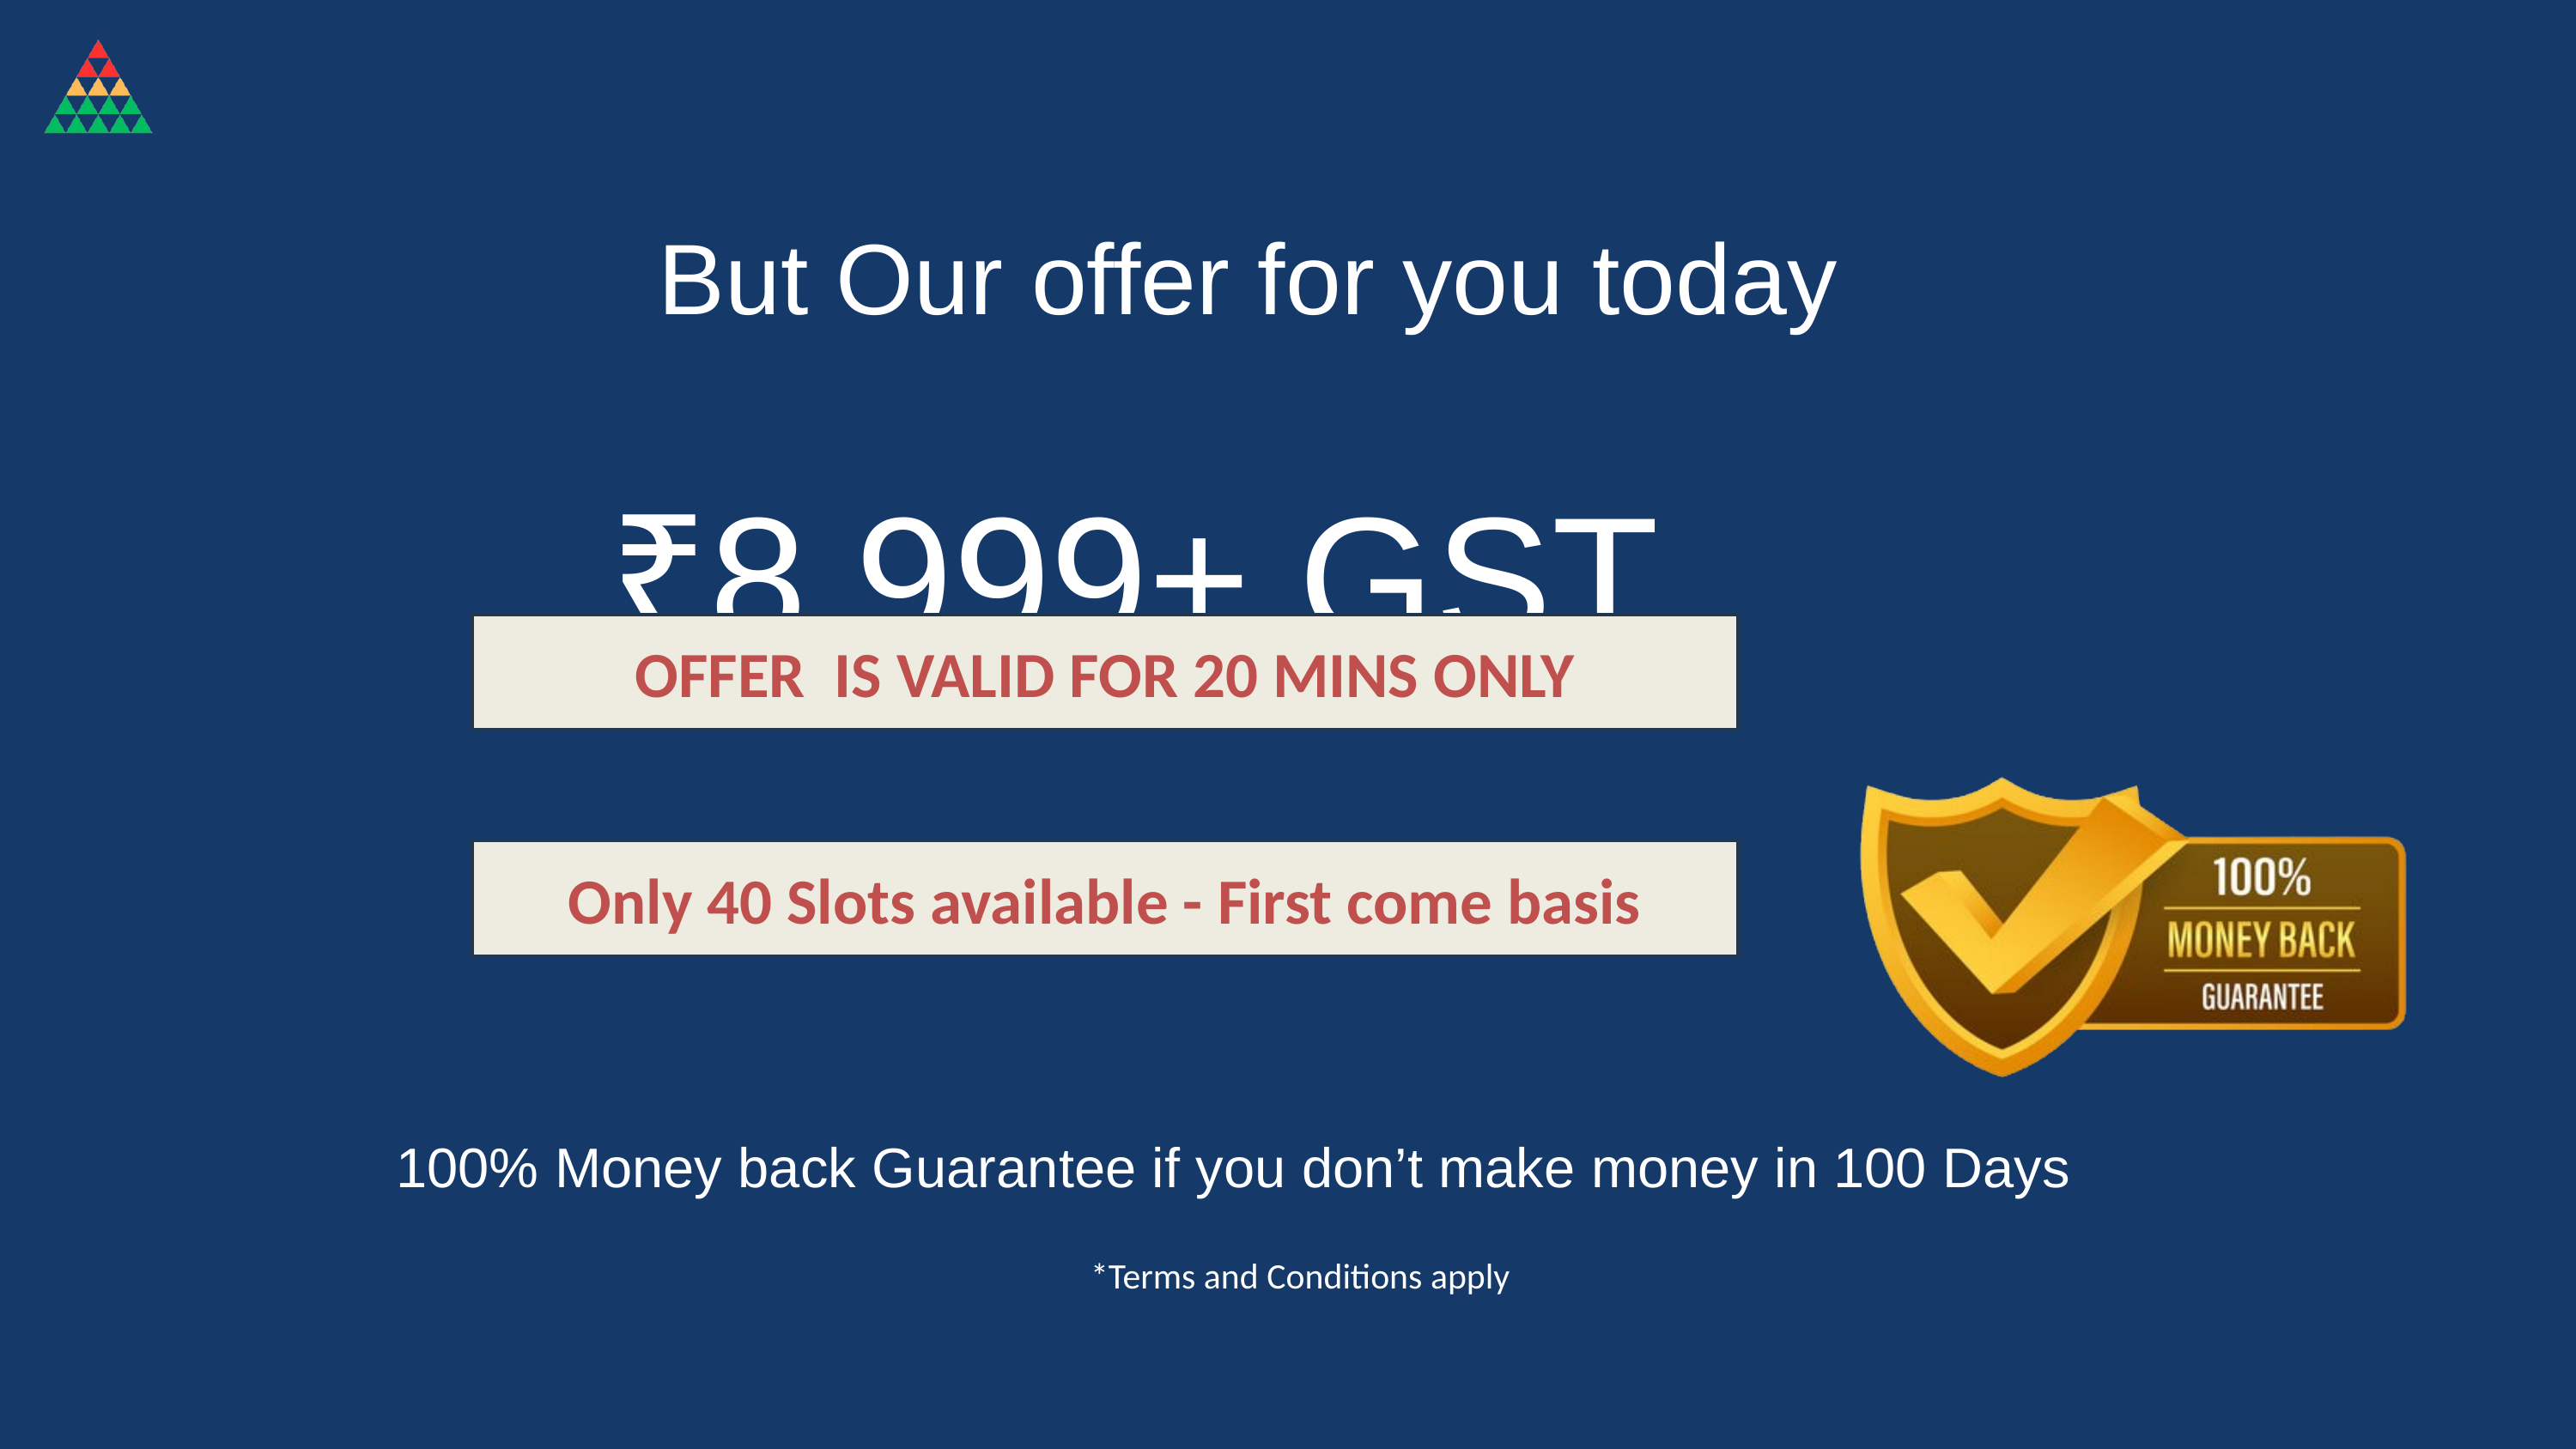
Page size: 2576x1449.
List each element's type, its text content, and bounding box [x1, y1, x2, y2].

picture [1741, 647, 2526, 1209]
text_box ₹8,999+ GST [471, 402, 1798, 649]
text_box [0, 0, 223, 234]
text_box *Terms and Conditions apply [756, 1241, 1852, 1308]
title 100% Money back Guarantee if you don’t make money in 100 Days [139, 990, 1737, 1207]
text_box OFFER IS VALID FOR 20 MINS ONLY [471, 614, 1739, 731]
text_box But Our offer for you today [442, 166, 2082, 335]
text_box Only 40 Slots available - First come basis [471, 840, 1737, 956]
